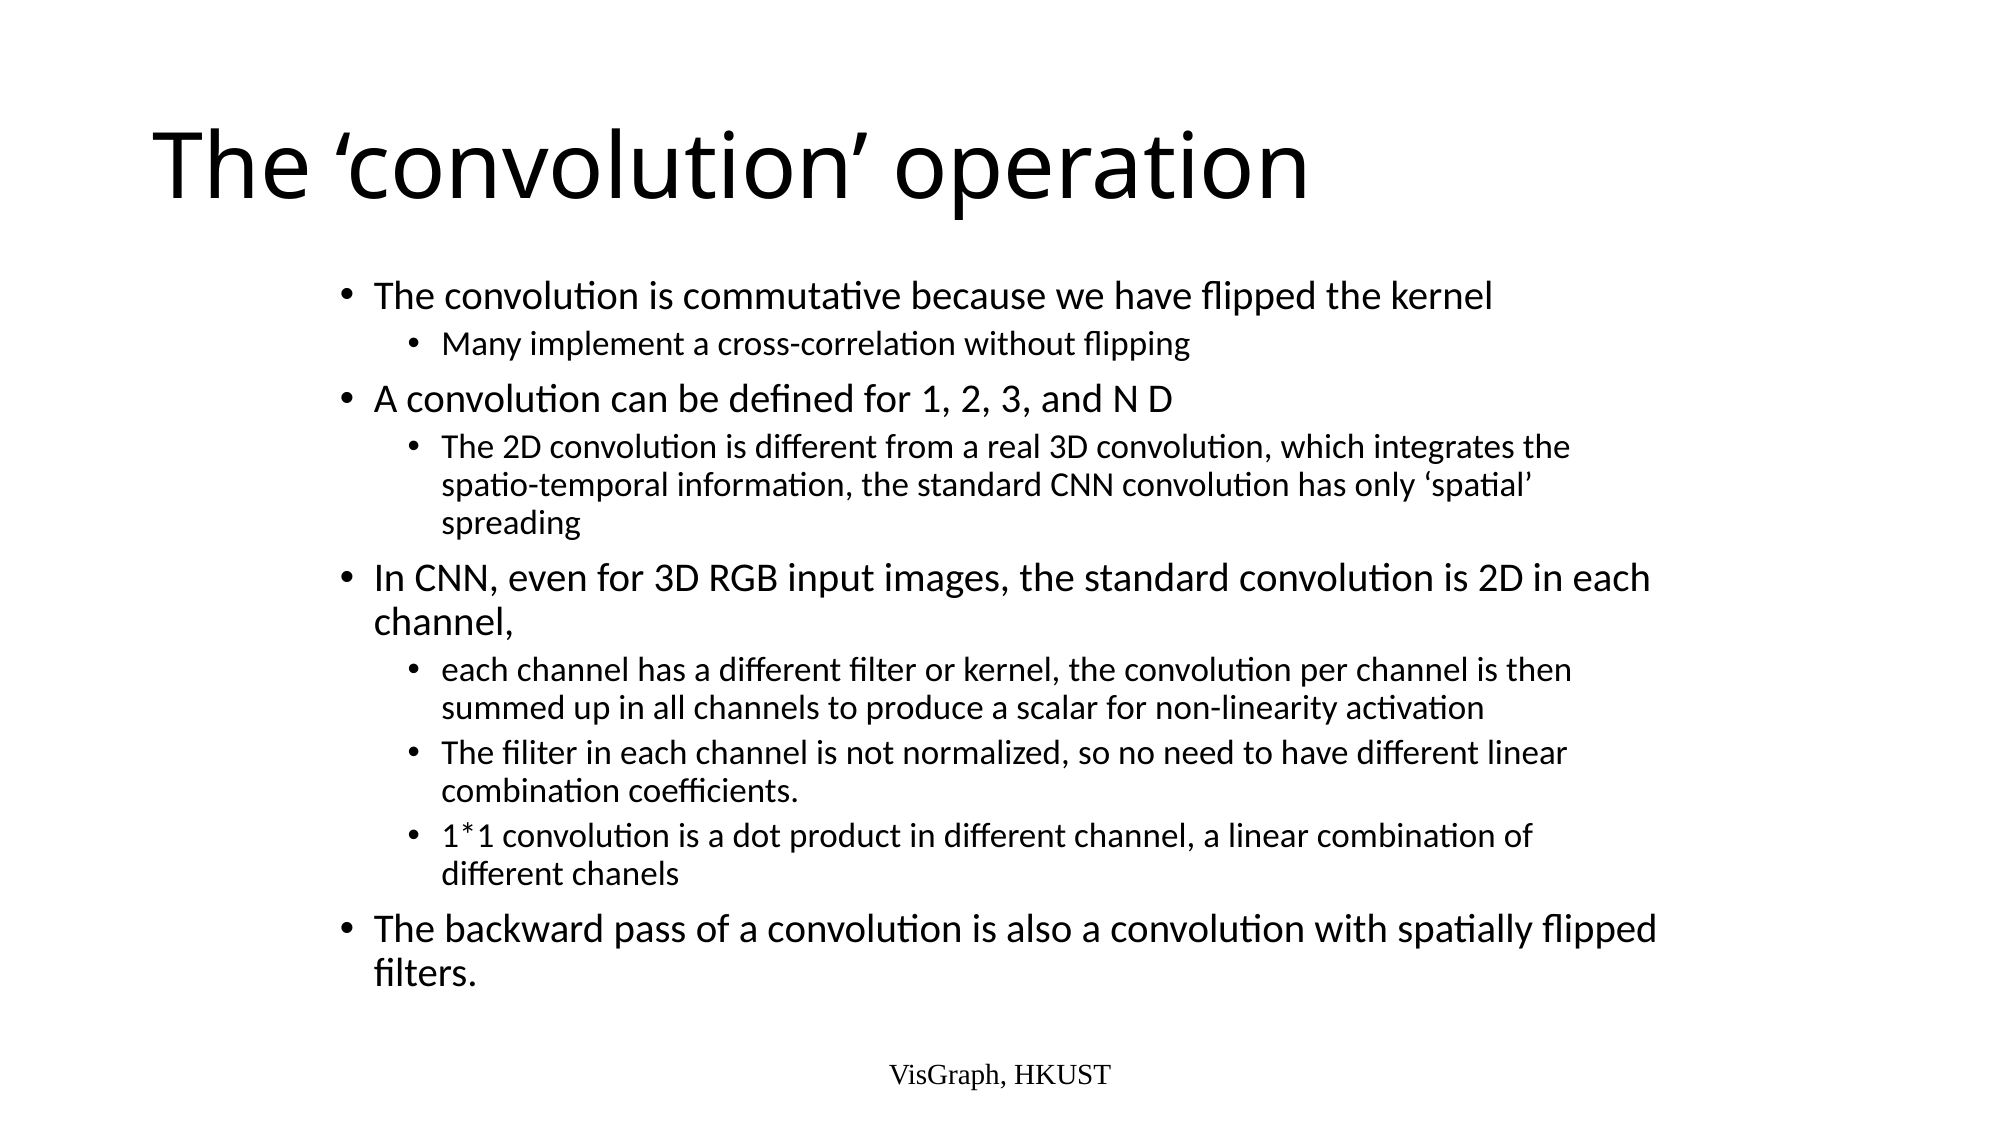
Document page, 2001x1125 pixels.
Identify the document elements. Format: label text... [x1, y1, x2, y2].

title The ‘convolution’ operation [137, 59, 1863, 278]
footer VisGraph, HKUST [662, 1042, 1338, 1103]
list The convolution is commutative because we have flipped the kernel Many implement a cross-correlation without flipping A convolution can be defined for 1, 2, 3, and N D The 2D convolution is different from a real 3D convolution, which integrates the spatio-temporal information, the standard CNN convolution has only ‘spatial’ spreading In CNN, even for 3D RGB input images, the standard convolution is 2D in each channel, each channel has a different filter or kernel, the convolution per channel is then summed up in all channels to produce a scalar for non-linearity activation The filiter in each channel is not normalized, so no need to have different linear combination coefficients. 1*1 convolution is a dot product in different channel, a linear combination of different chanels The backward pass of a convolution is also a convolution with spatially flipped filters. [324, 266, 1675, 1009]
